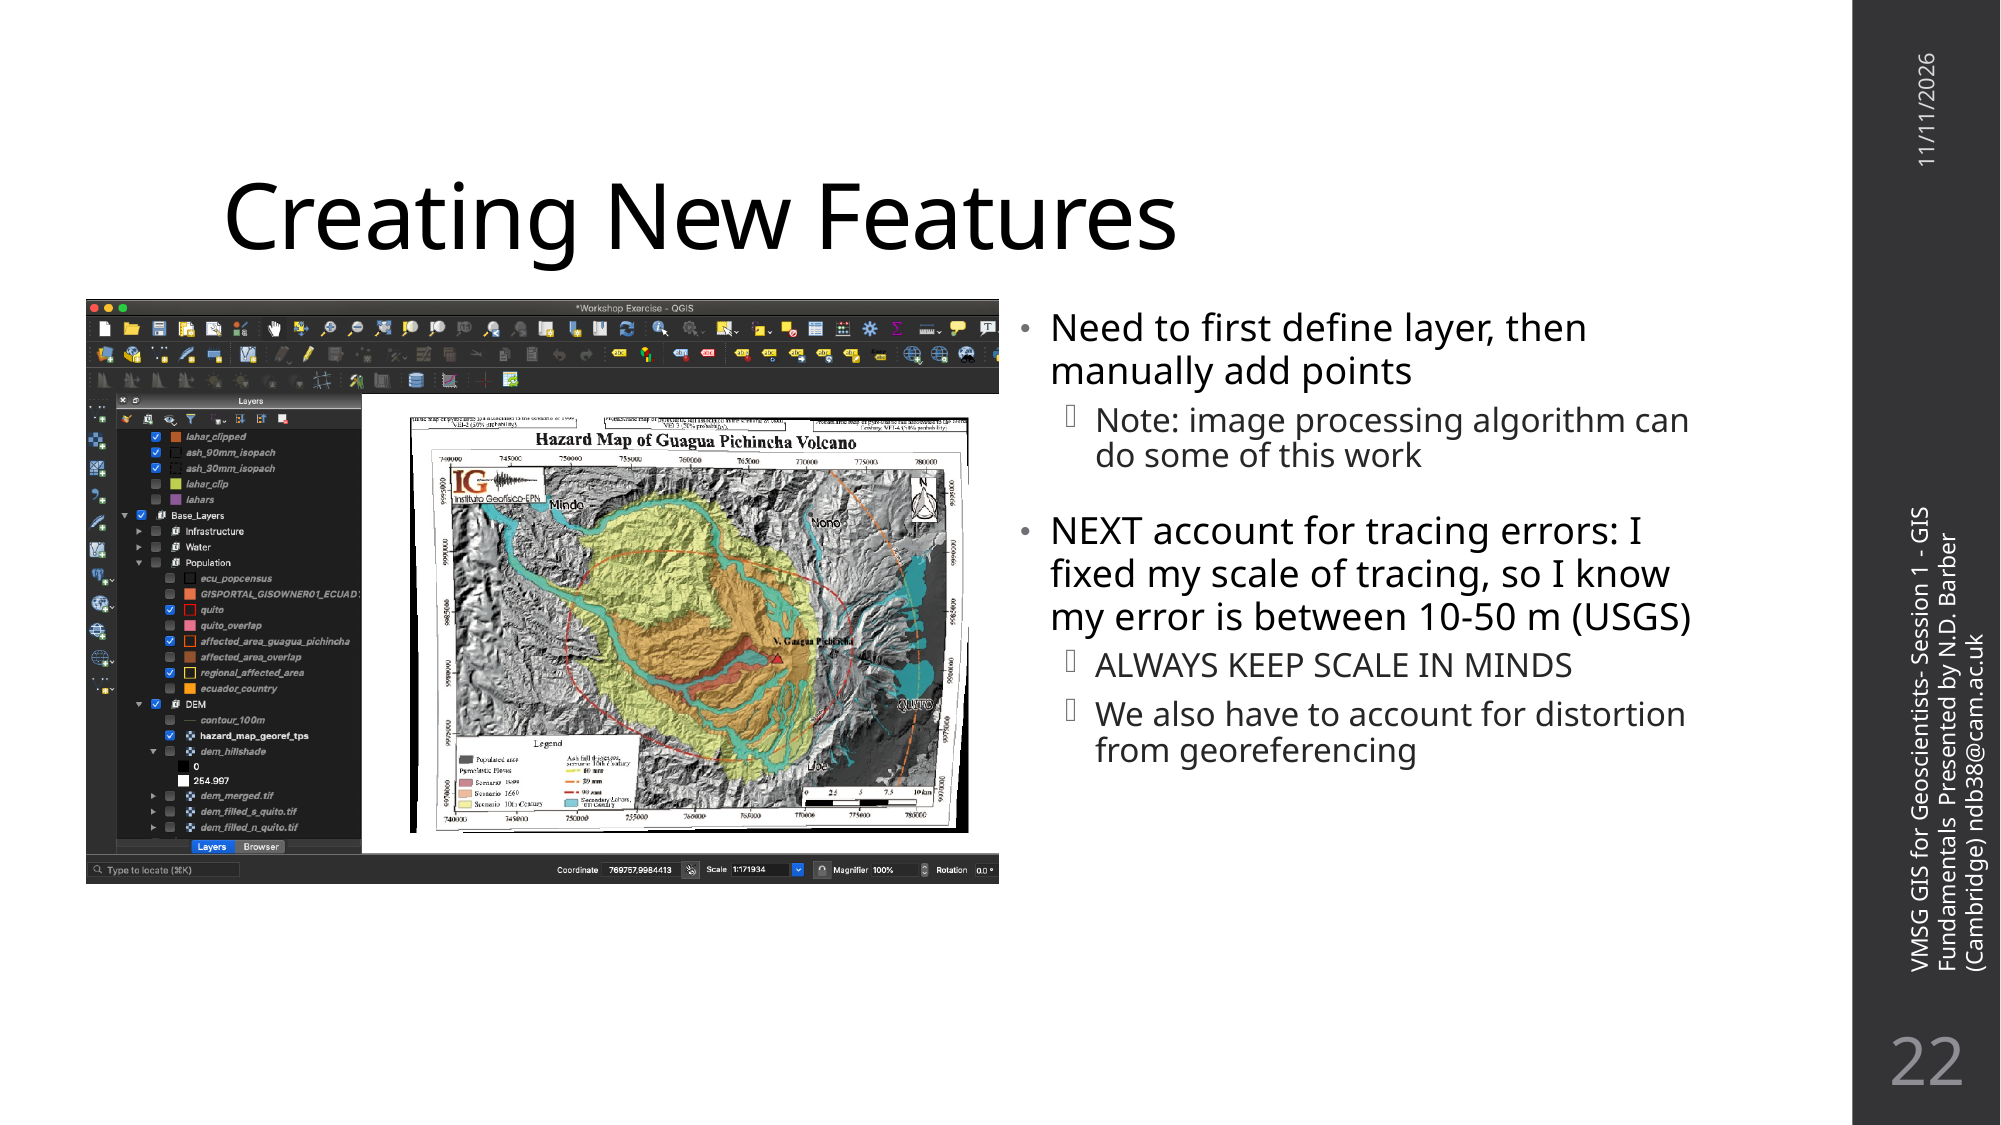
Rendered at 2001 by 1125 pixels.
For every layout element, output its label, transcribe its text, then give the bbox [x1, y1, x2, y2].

list Need to first define layer, then manually add points Note: image processing algorithm can do some of this work NEXT account for tracing errors: I fixed my scale of tracing, so I know my error is between 10-50 m (USGS) ALWAYS KEEP SCALE IN MINDS We also have to account for distortion from georeferencing [1005, 299, 1740, 1014]
slide_number 21 [1852, 1012, 2000, 1110]
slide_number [1897, 37, 1958, 351]
footer VMSG GIS for Geoscientists- Session 1 - GIS Fundamentals Presented by N.D. Barber (Cambridge) ndb38@cam.ac.uk [1897, 400, 1958, 988]
title Creating New Features [206, 60, 1797, 278]
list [86, 299, 999, 884]
